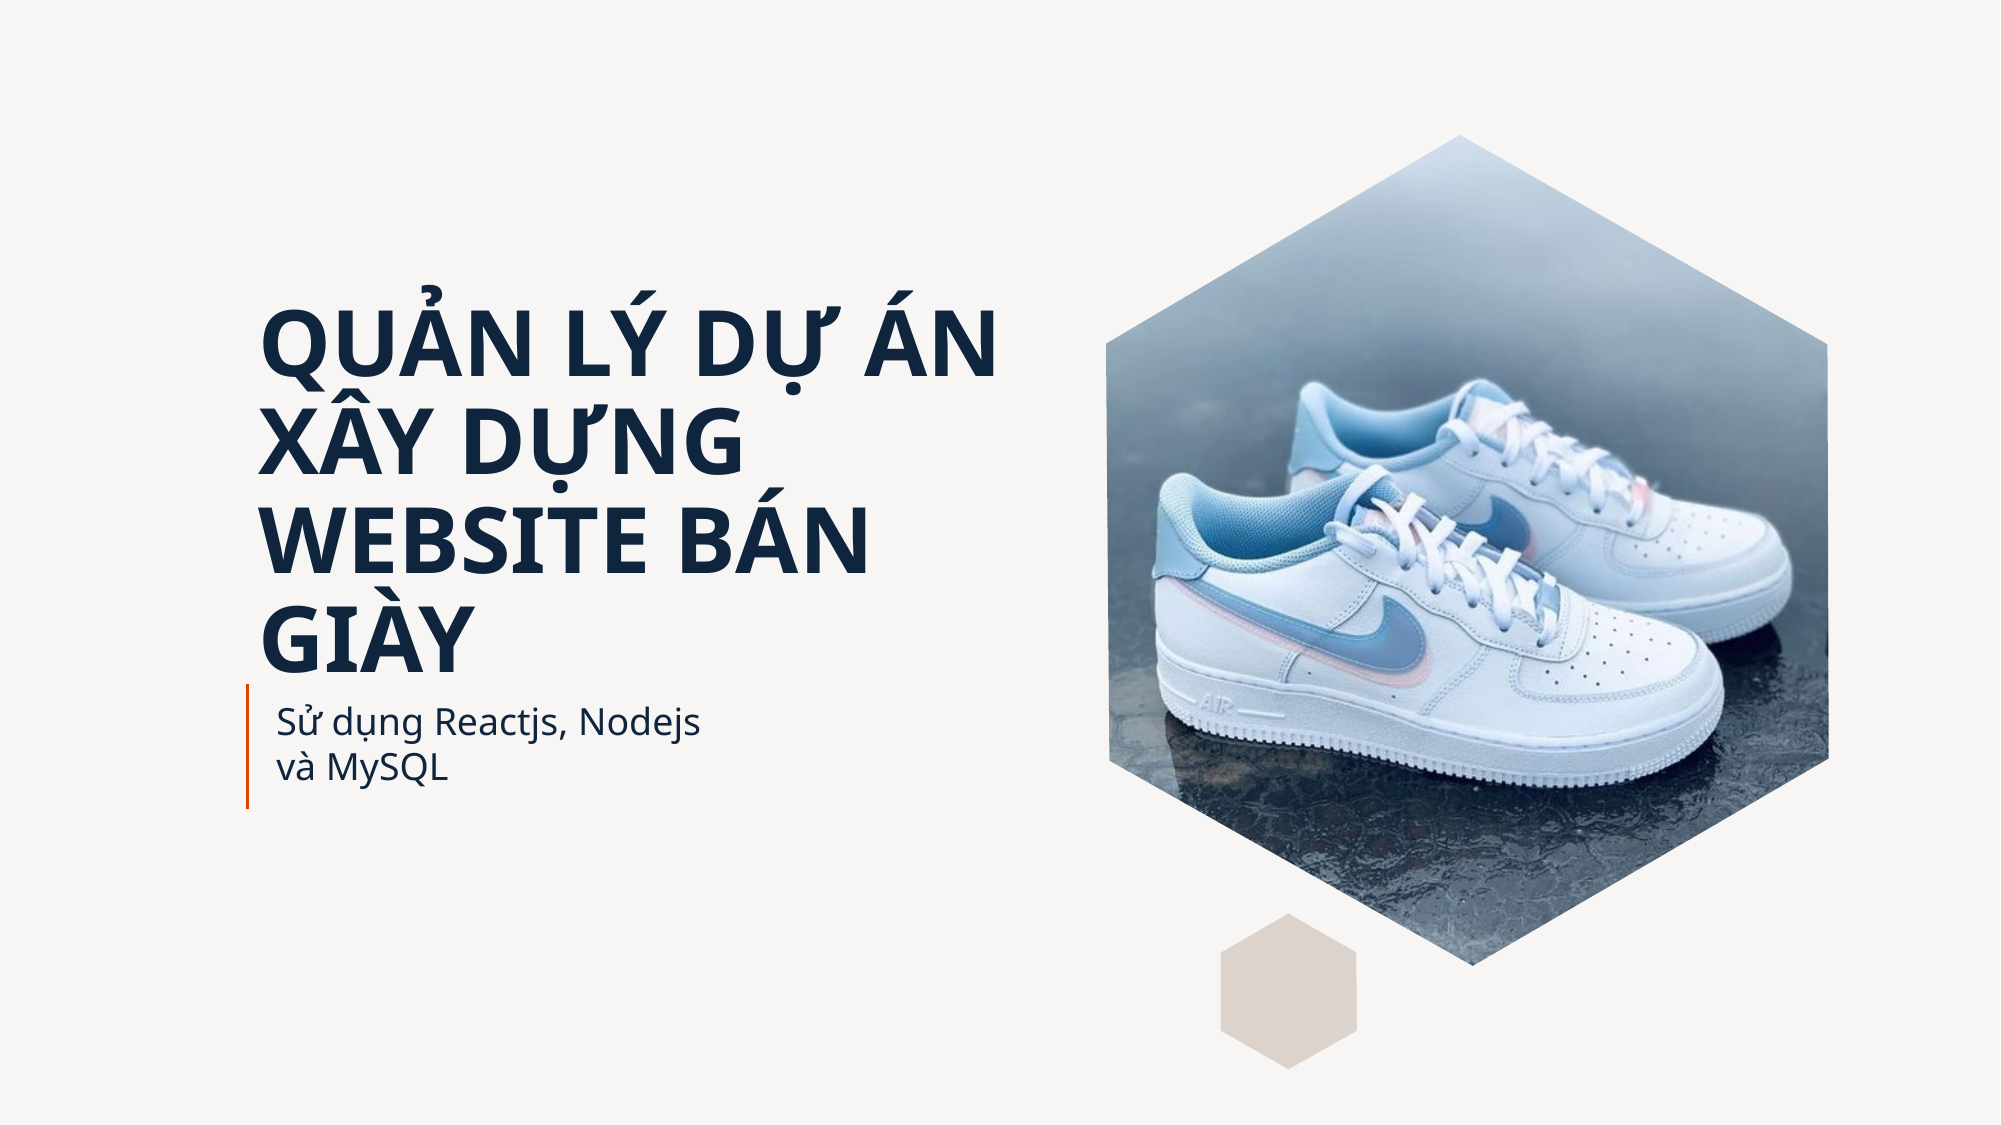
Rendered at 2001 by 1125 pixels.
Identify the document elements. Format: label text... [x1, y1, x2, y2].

picture [1105, 134, 1829, 966]
title QUẢN LÝ DỰ ÁN XÂY DỰNG WEBSITE BÁN GIÀY [243, 325, 1105, 664]
list Sử dụng Reactjs, Nodejs và MySQL [261, 689, 739, 815]
